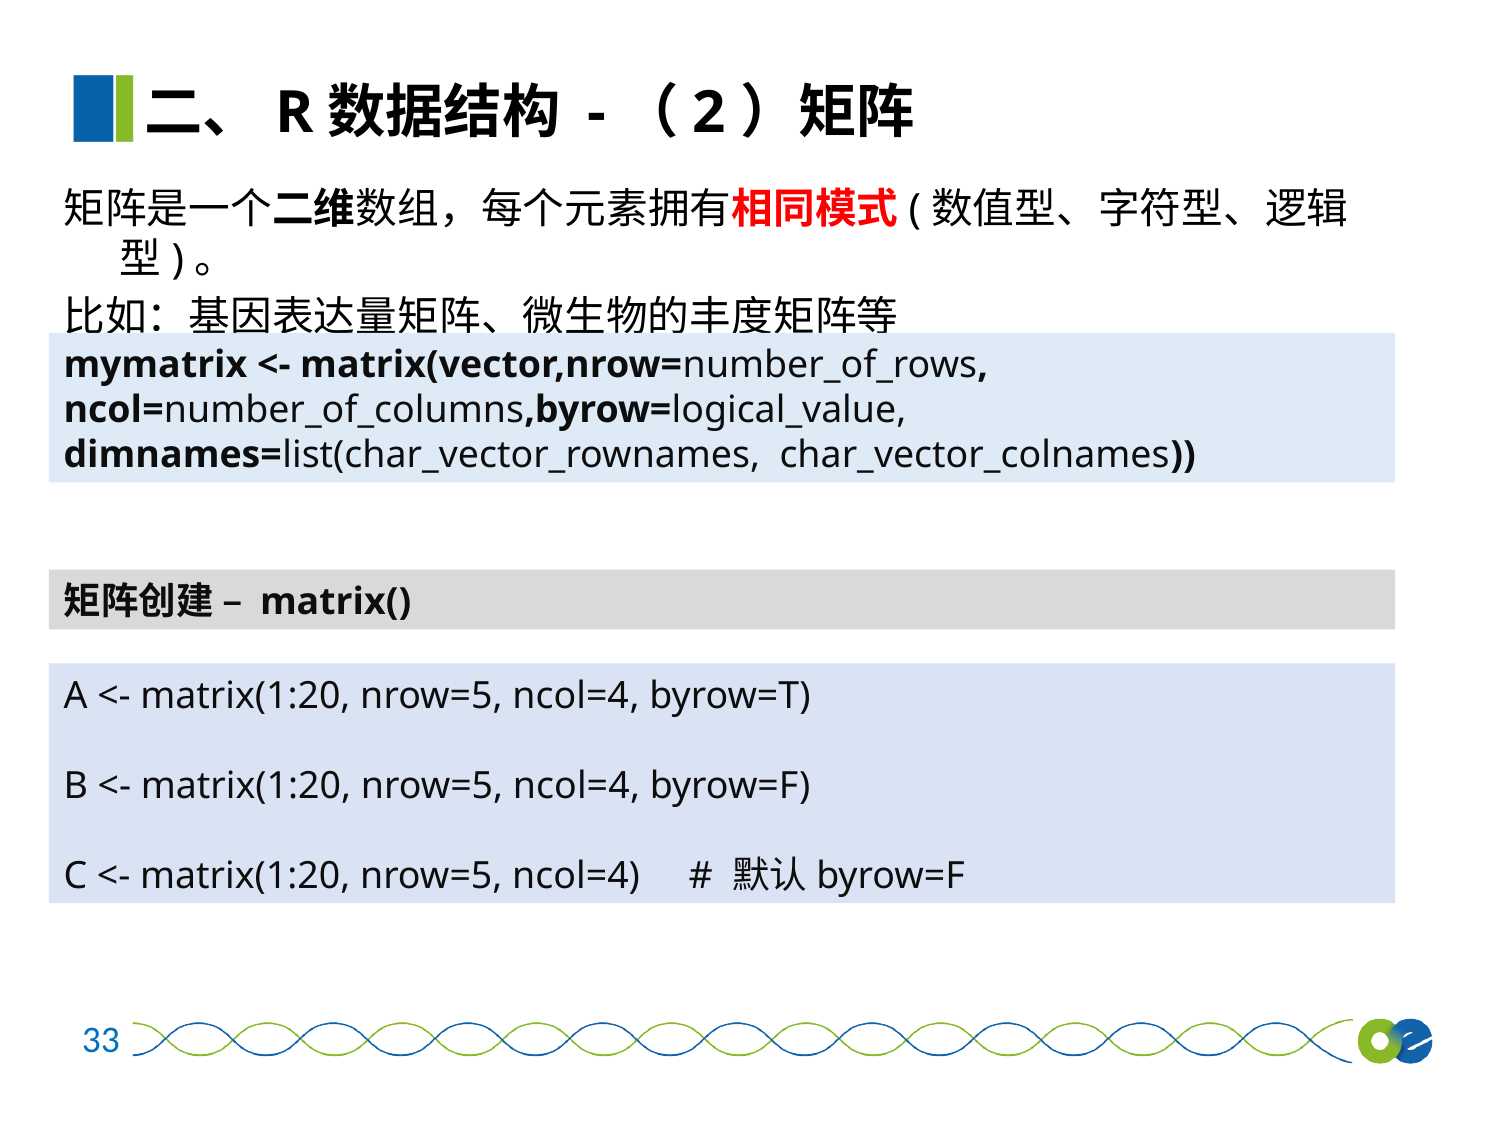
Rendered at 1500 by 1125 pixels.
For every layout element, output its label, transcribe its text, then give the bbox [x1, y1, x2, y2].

text_box 二、R数据结构 -（2）矩阵 [133, 68, 1115, 150]
picture [126, 1004, 1441, 1079]
text_box 矩阵创建 – matrix() [48, 569, 1396, 630]
slide_number 33 [67, 1007, 405, 1068]
picture [29, 66, 185, 149]
text_box mymatrix <- matrix(vector,nrow=number_of_rows, ncol=number_of_columns,byrow=logical_value, dimnames=list(char_vector_rownames, char_vector_colnames)) [48, 332, 1396, 483]
text_box 矩阵是一个二维数组，每个元素拥有相同模式(数值型、字符型、逻辑型)。 比如：基因表达量矩阵、微生物的丰度矩阵等 [48, 174, 1426, 359]
text_box A <- matrix(1:20, nrow=5, ncol=4, byrow=T) B <- matrix(1:20, nrow=5, ncol=4, byrow=F) C <- matrix(1:20, nrow=5, ncol=4) # 默认byrow=F [48, 663, 1396, 904]
